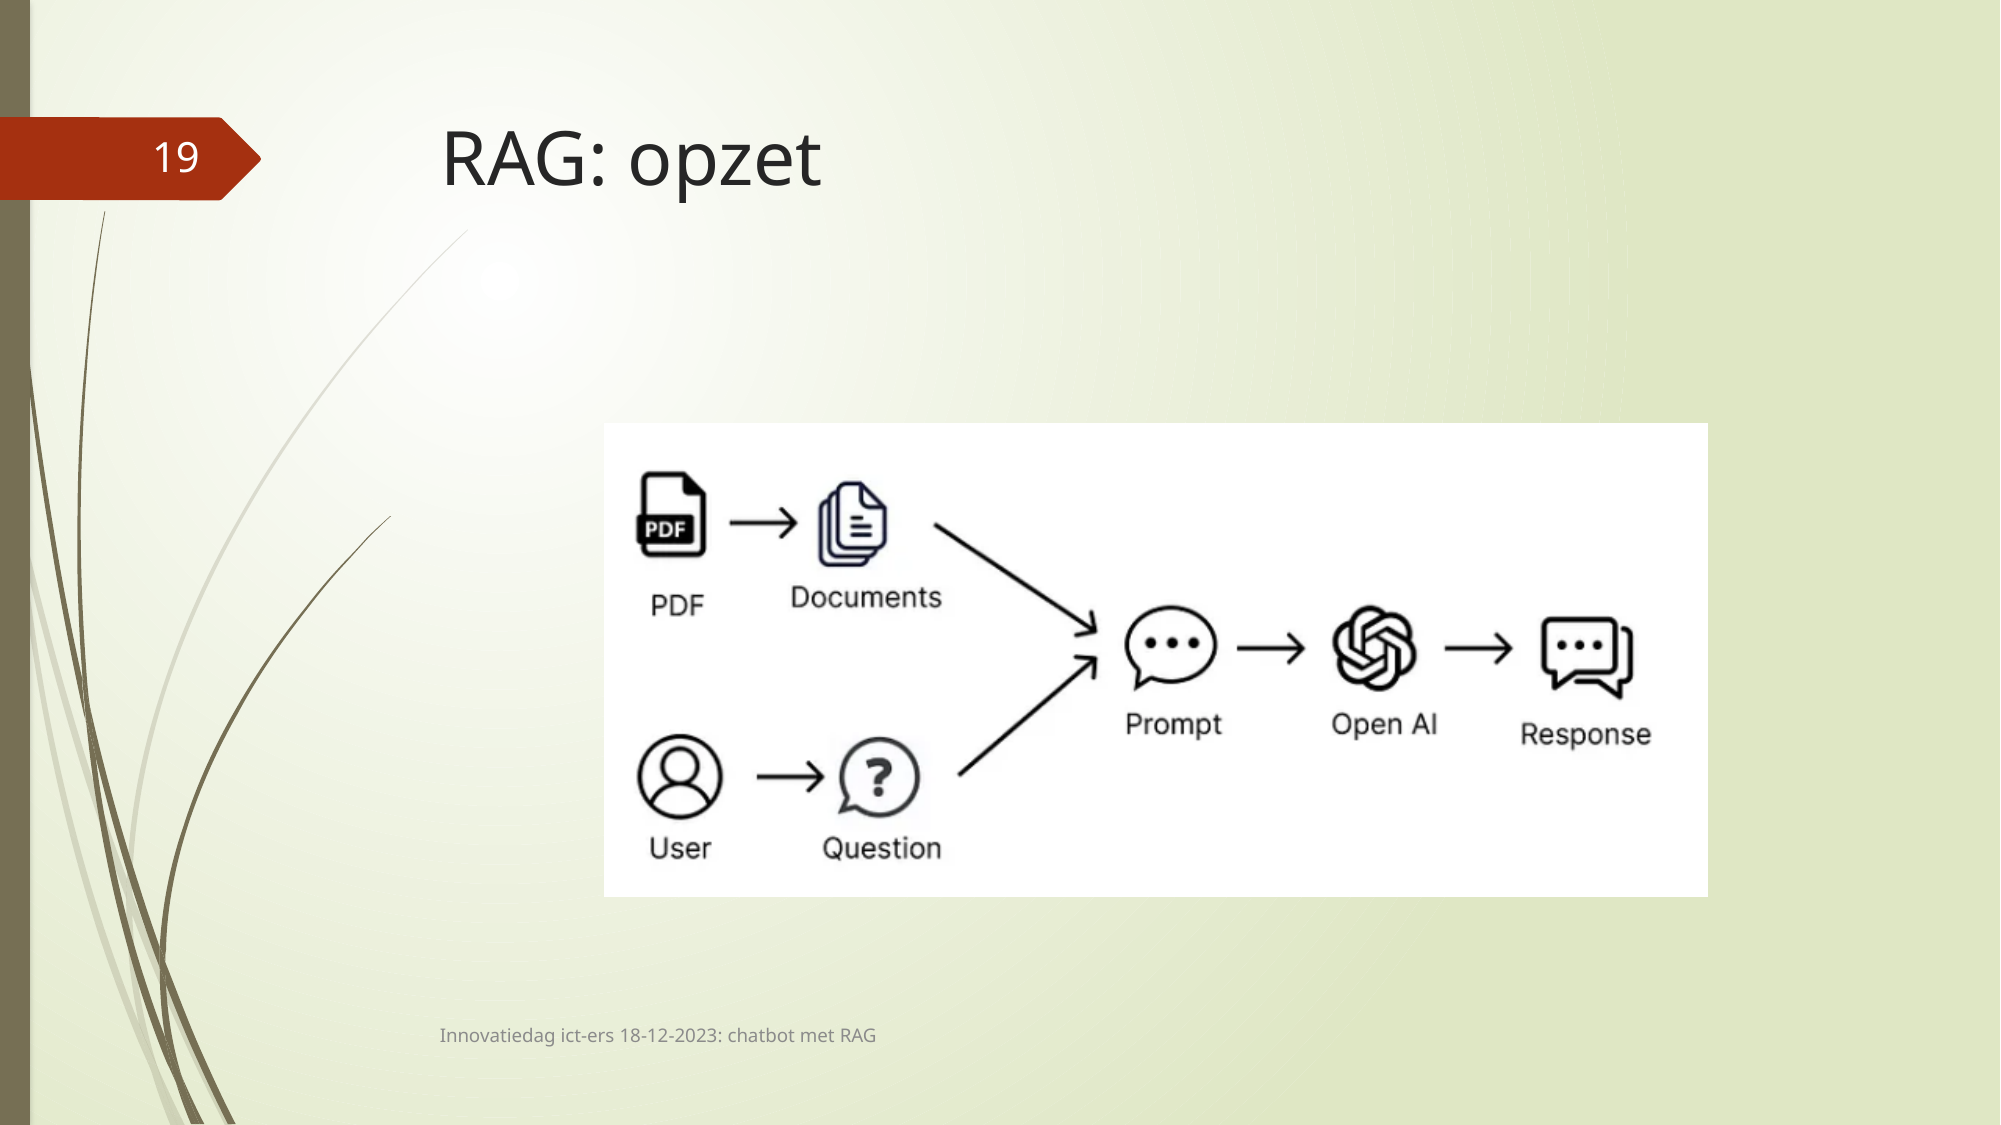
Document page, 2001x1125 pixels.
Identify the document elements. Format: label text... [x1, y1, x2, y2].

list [604, 422, 1708, 897]
slide_number 19 [87, 129, 216, 190]
title RAG: opzet [425, 102, 1888, 313]
footer Innovatiedag ict-ers 18-12-2023: chatbot met RAG [424, 1006, 1675, 1067]
